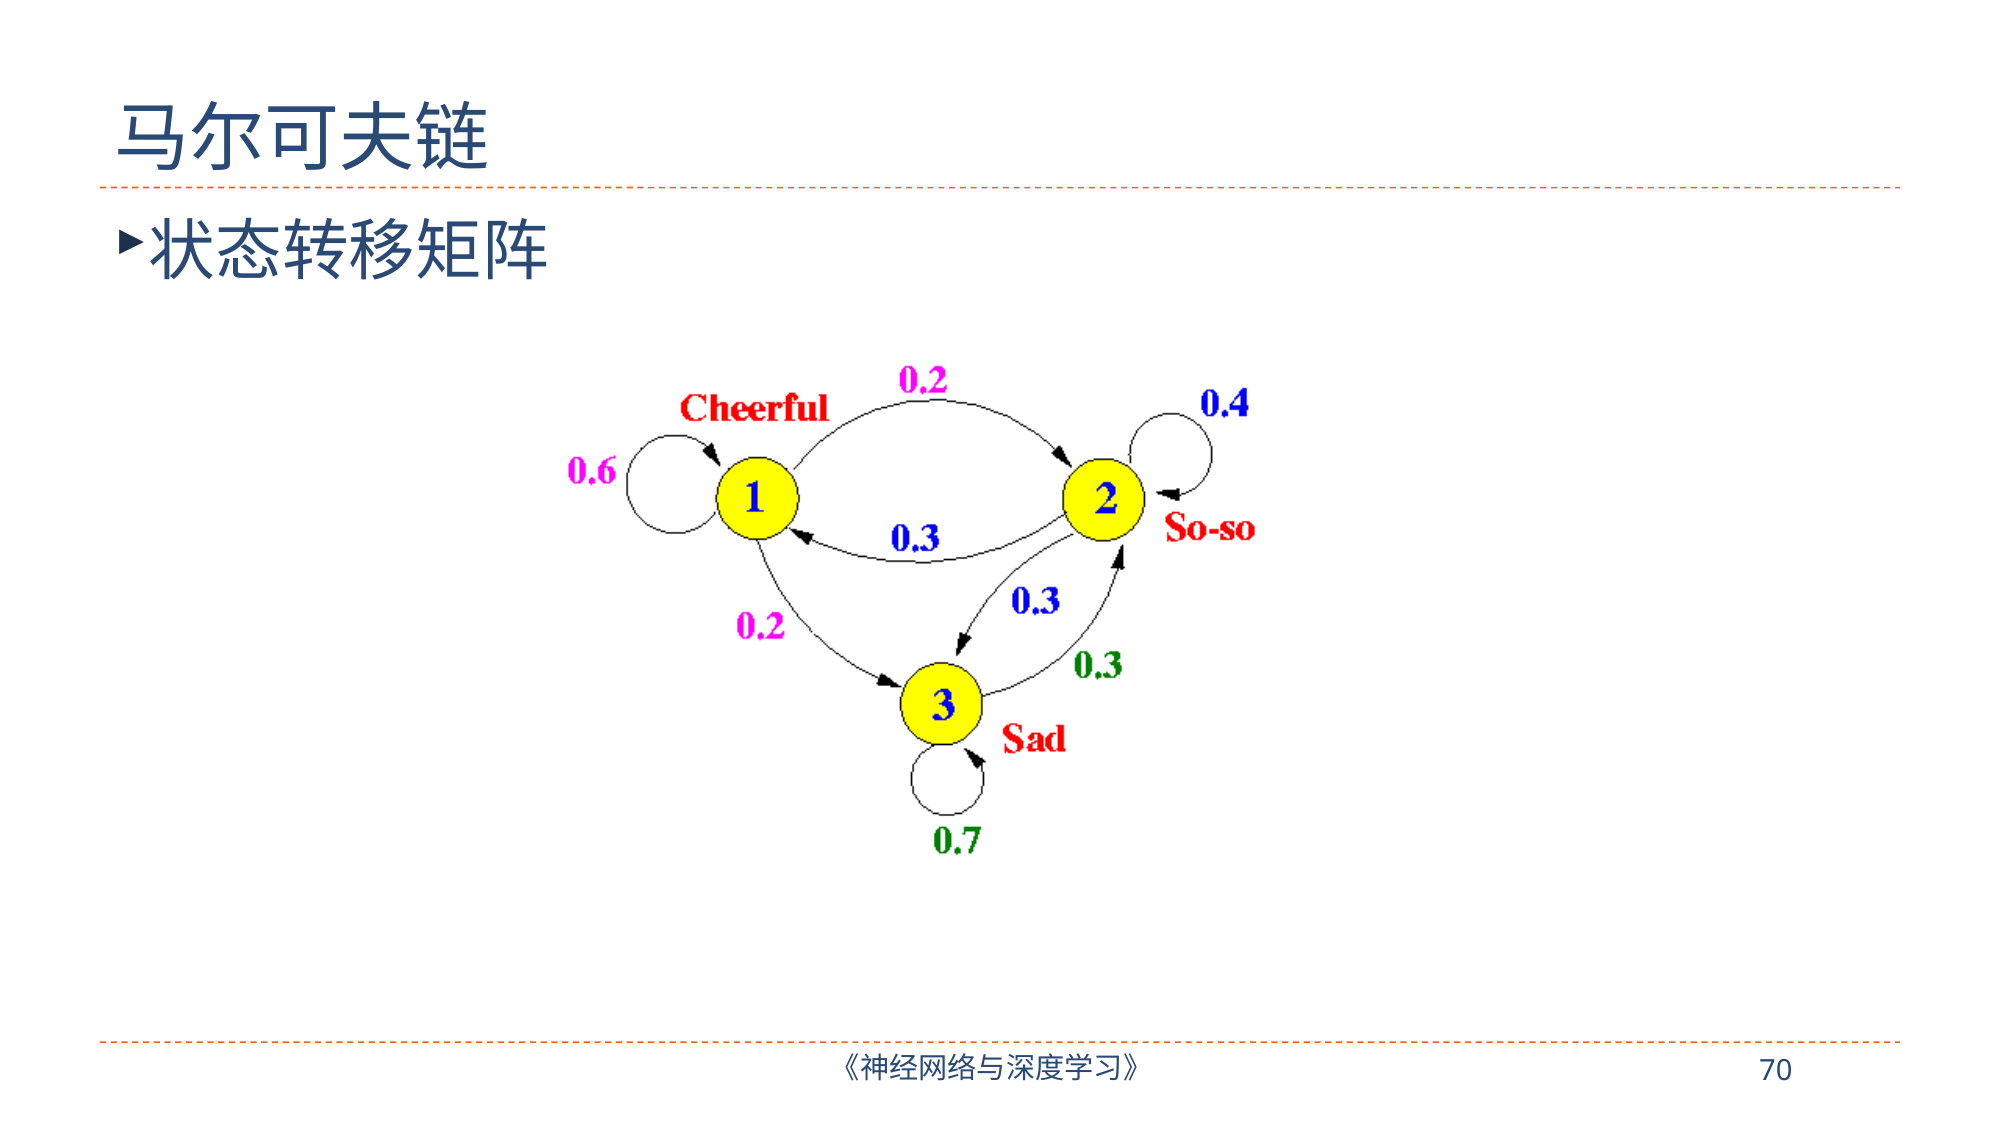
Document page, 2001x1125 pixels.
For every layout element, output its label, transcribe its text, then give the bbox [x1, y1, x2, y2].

title 马尔可夫链 [99, 24, 1900, 188]
list 状态转移矩阵 [99, 200, 1900, 1010]
picture [449, 324, 1444, 885]
